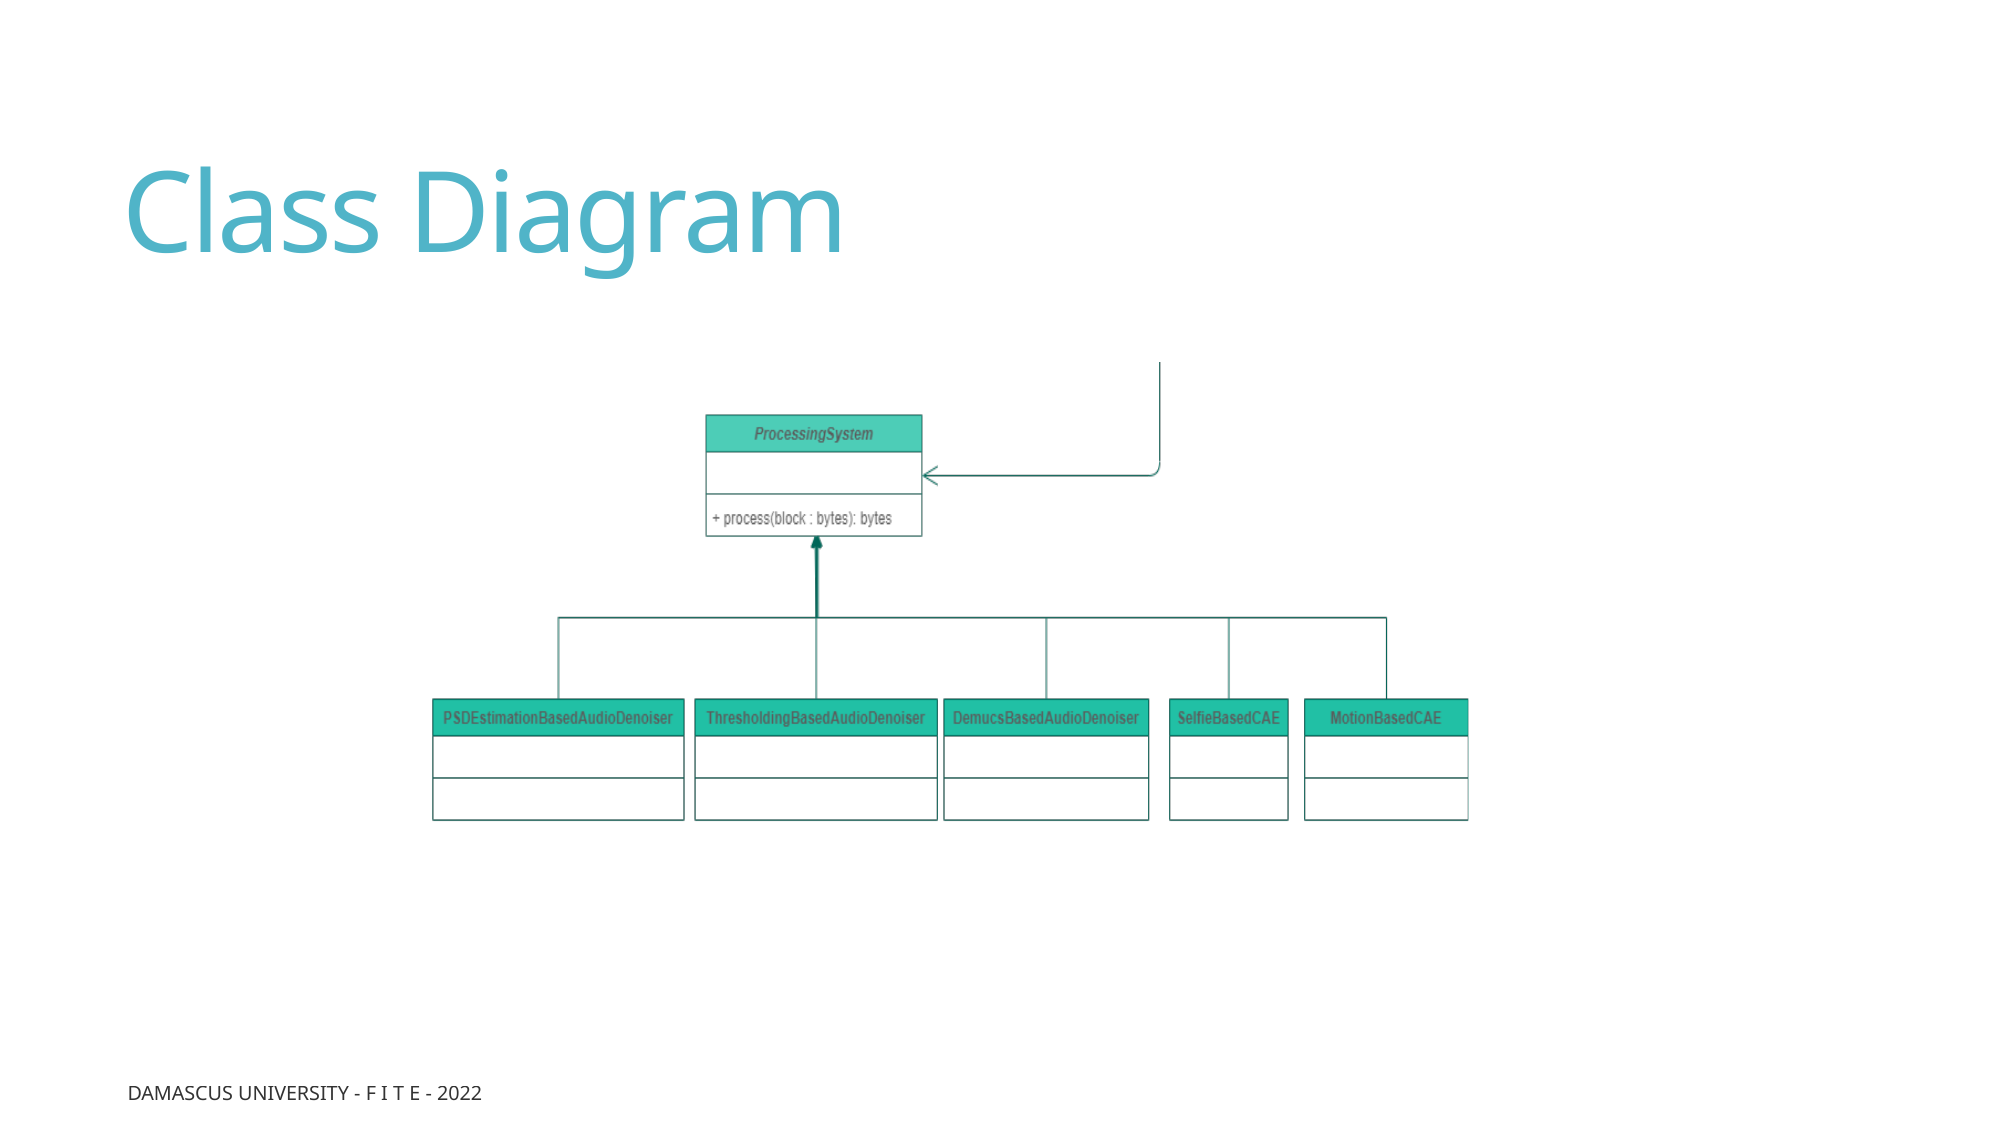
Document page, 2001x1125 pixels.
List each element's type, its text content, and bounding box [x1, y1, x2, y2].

title Class Diagram [107, 81, 1875, 354]
footer Damascus University - F I T E - 2022 [112, 1075, 938, 1113]
picture [406, 362, 1469, 946]
